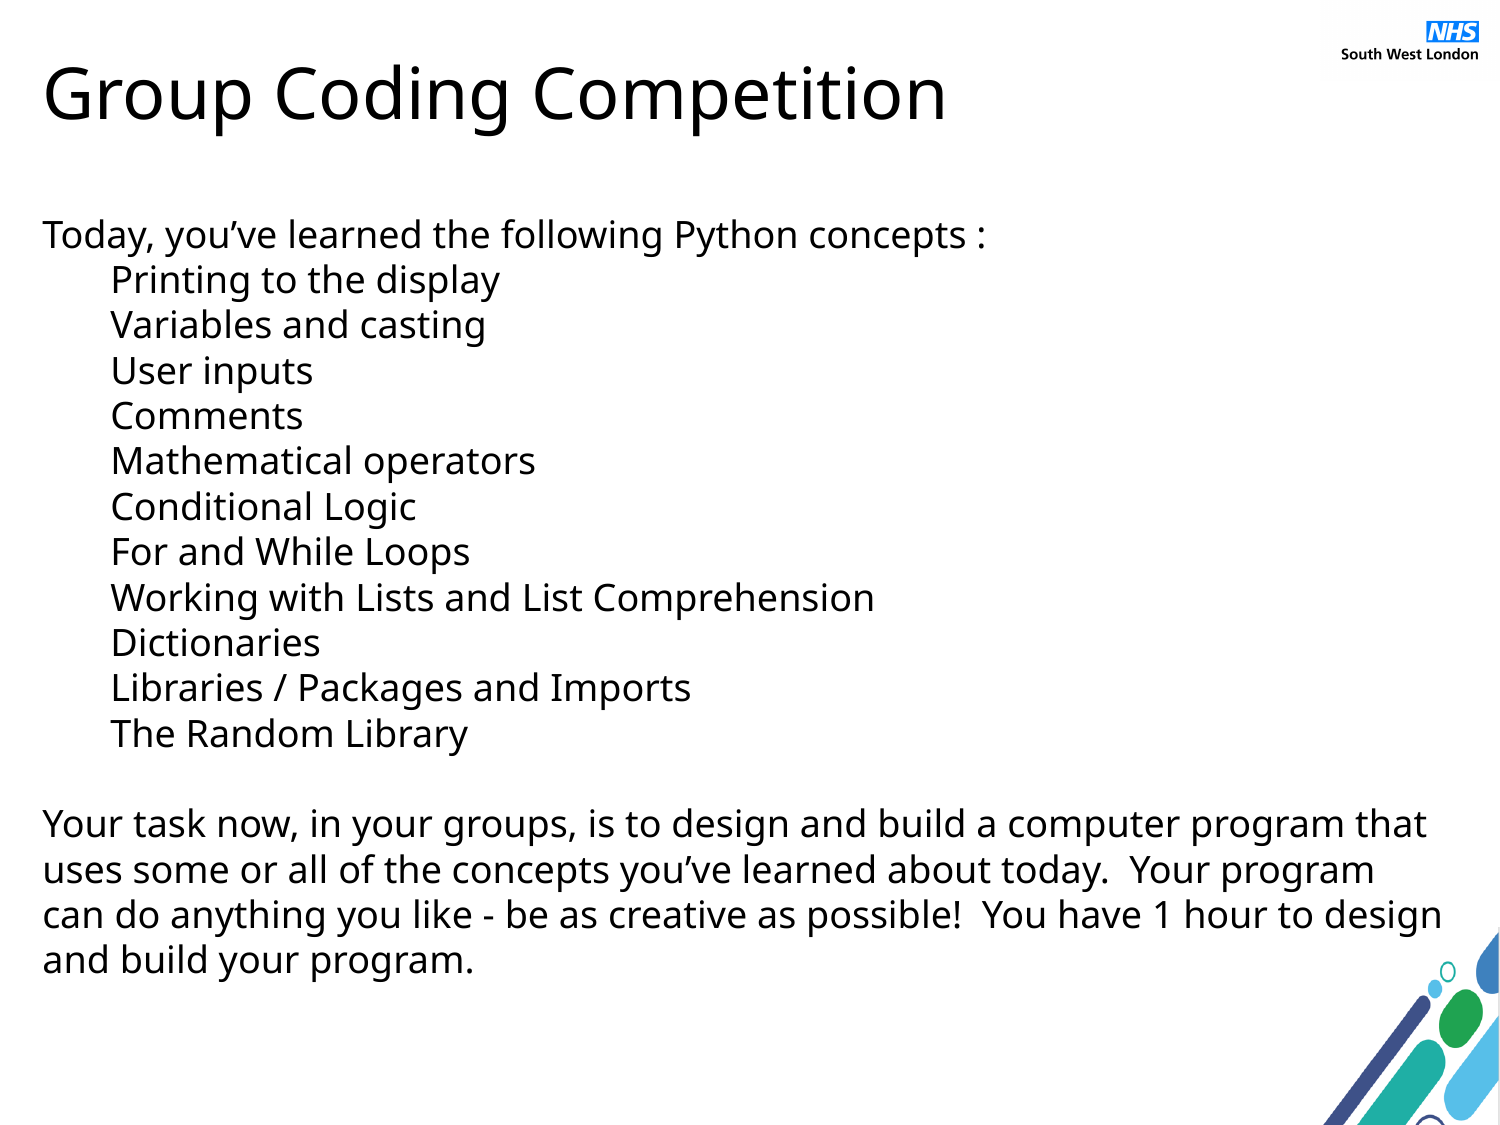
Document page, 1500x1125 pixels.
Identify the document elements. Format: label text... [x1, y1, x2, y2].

picture [1320, 0, 1500, 81]
text_box Today, you’ve learned the following Python concepts : Printing to the display Variables and casting User inputs Comments Mathematical operators Conditional Logic For and While Loops Working with Lists and List Comprehension Dictionaries Libraries / Packages and Imports The Random Library Your task now, in your groups, is to design and build a computer program that uses some or all of the concepts you’ve learned about today. Your program can do anything you like - be as creative as possible! You have 1 hour to design and build your program. [28, 196, 1459, 1088]
picture [1316, 927, 1500, 1125]
text_box Group Coding Competition [28, 34, 1246, 141]
